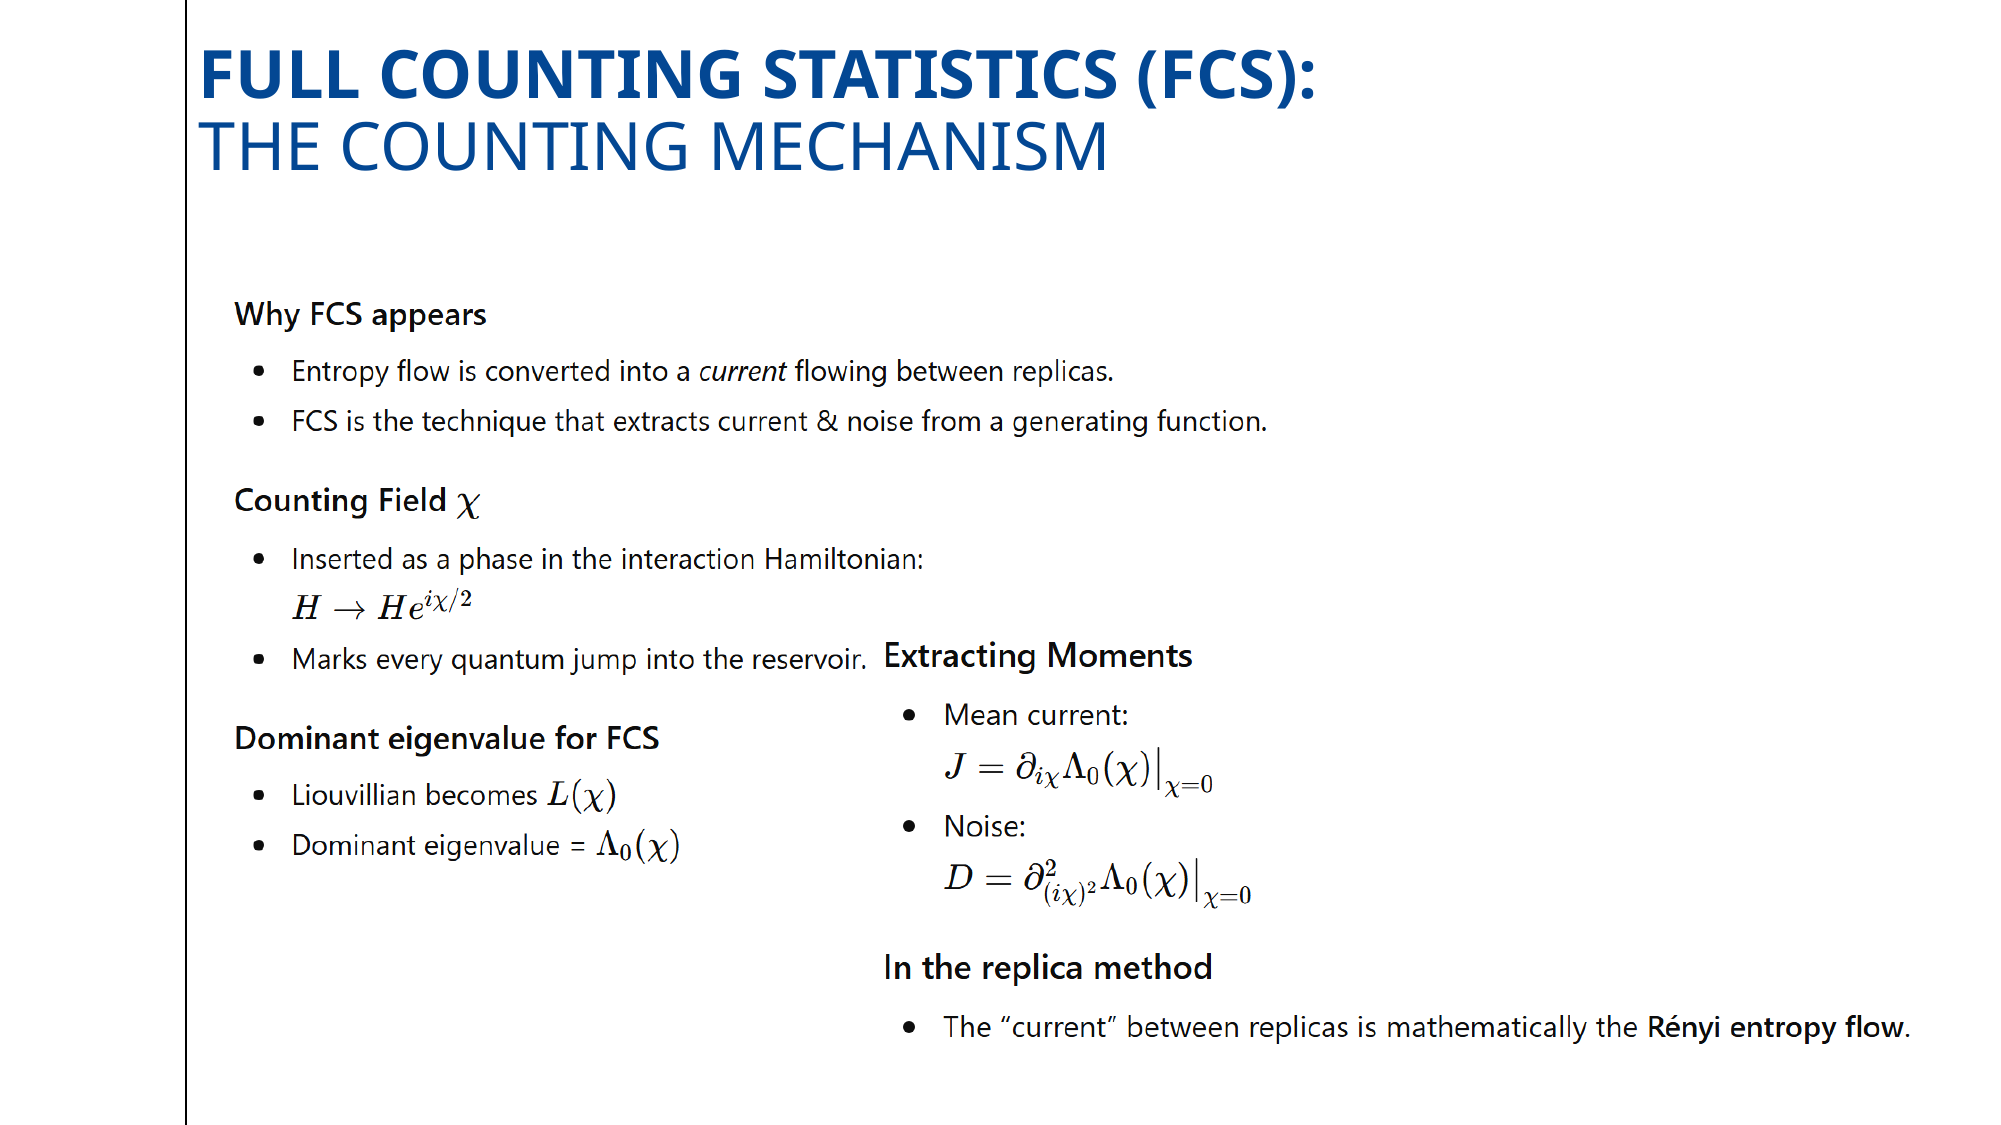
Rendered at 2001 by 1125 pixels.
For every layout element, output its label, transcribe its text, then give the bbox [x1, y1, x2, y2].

title Full Counting Statistics (FCS): The Counting Mechanism [198, 27, 2000, 192]
picture [220, 280, 1927, 1068]
